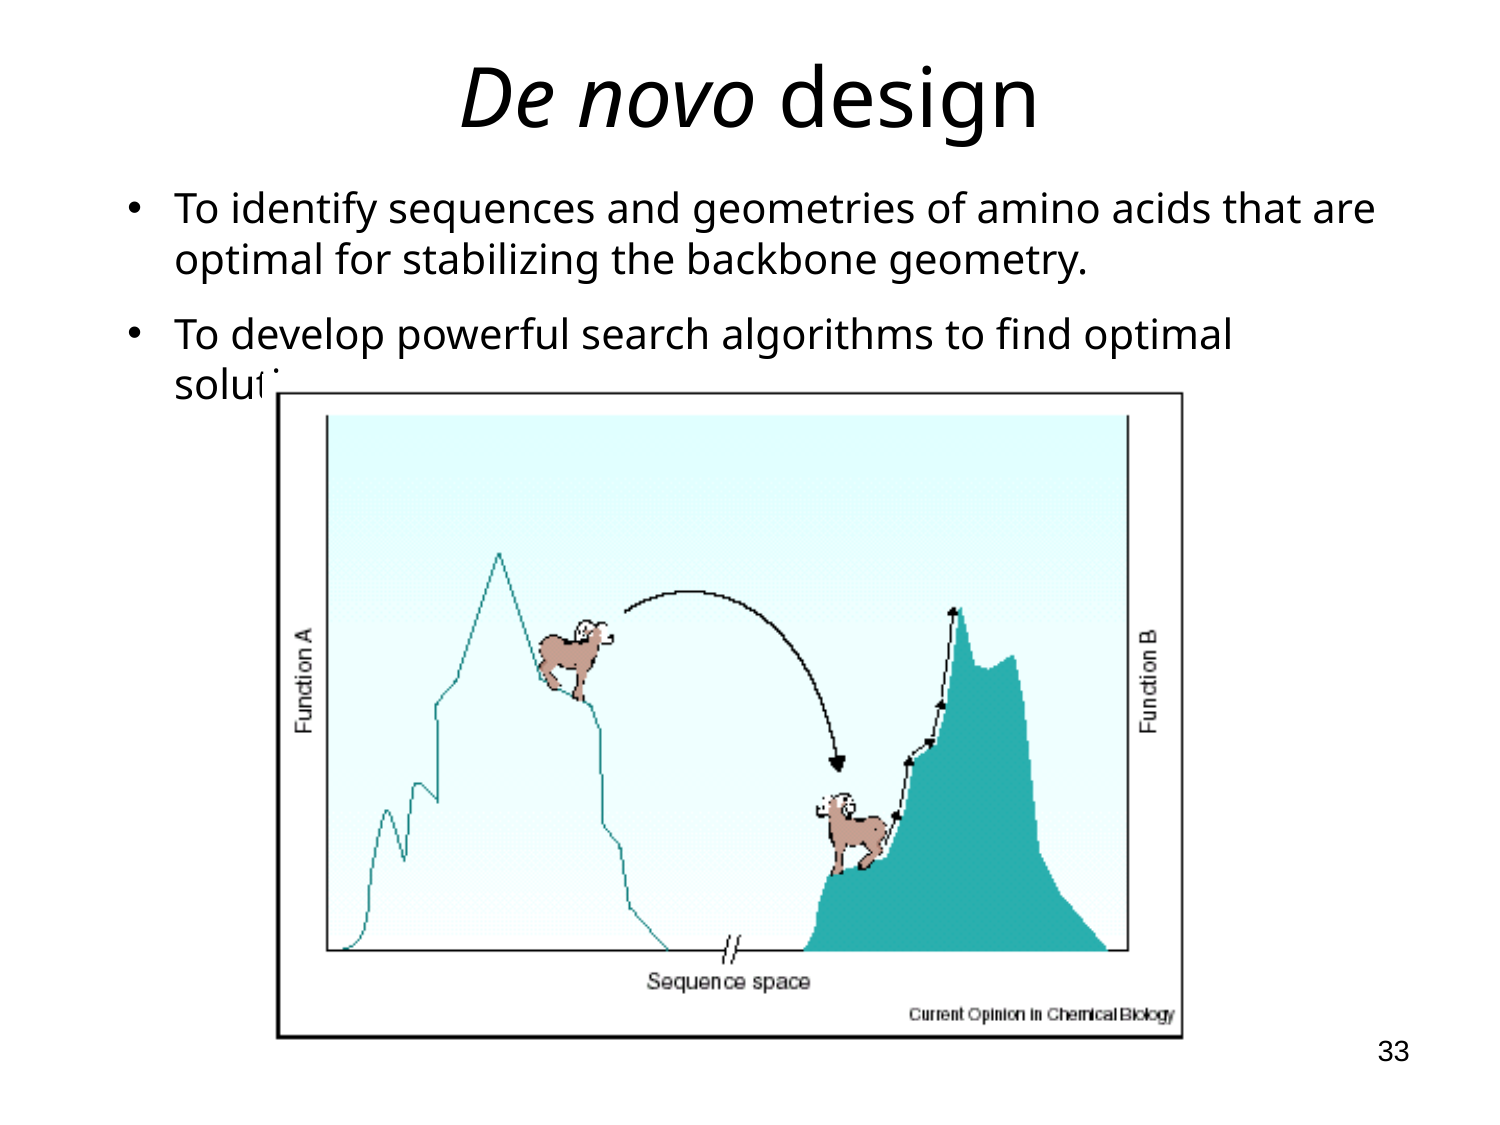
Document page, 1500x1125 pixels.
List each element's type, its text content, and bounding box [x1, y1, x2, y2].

slide_number 33 [1074, 1024, 1426, 1103]
title De novo design [75, 0, 1425, 188]
text_box To identify sequences and geometries of amino acids that are optimal for stabilizing the backbone geometry. To develop powerful search algorithms to find optimal solutions [112, 174, 1438, 415]
picture [262, 374, 1215, 1069]
